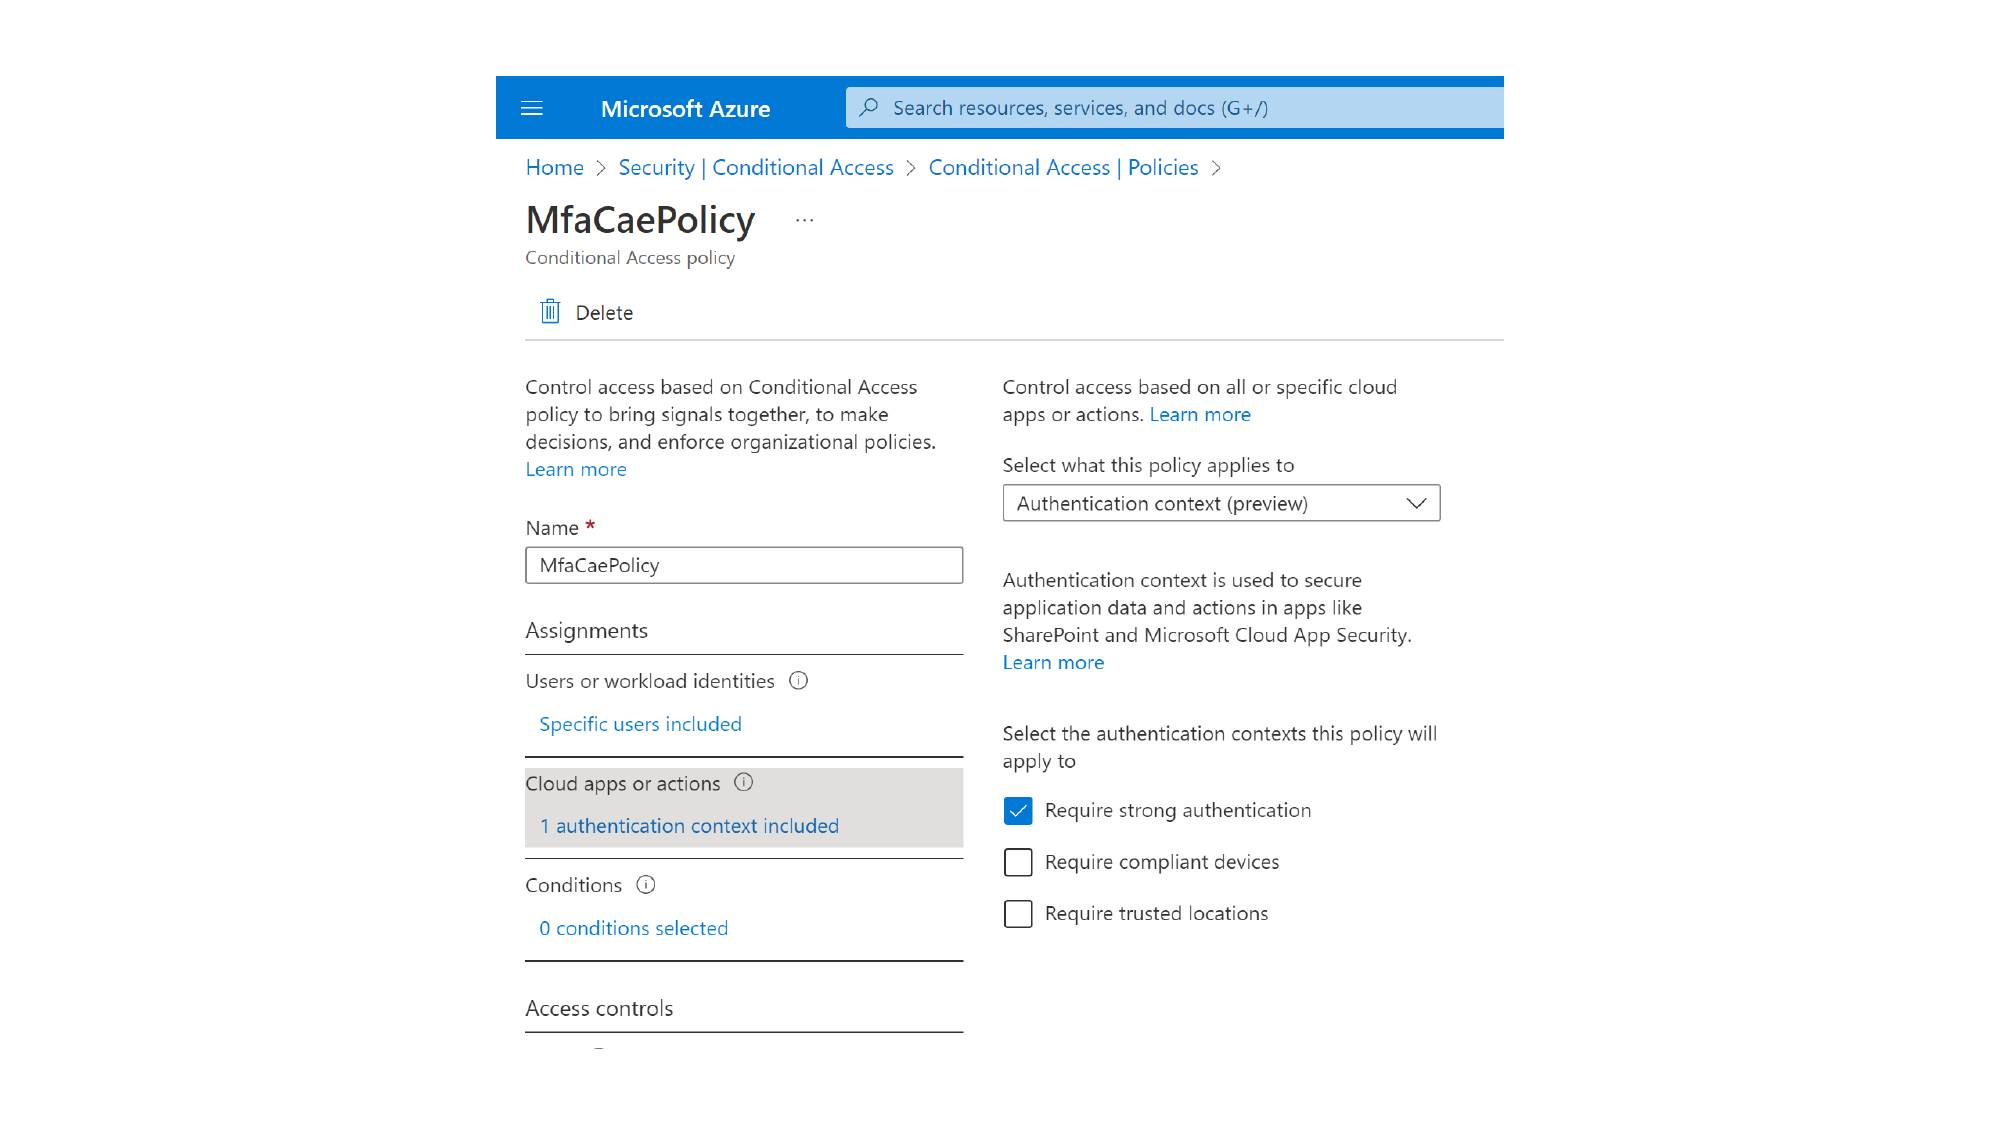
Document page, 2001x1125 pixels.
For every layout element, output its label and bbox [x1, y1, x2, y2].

picture [496, 76, 1504, 1049]
